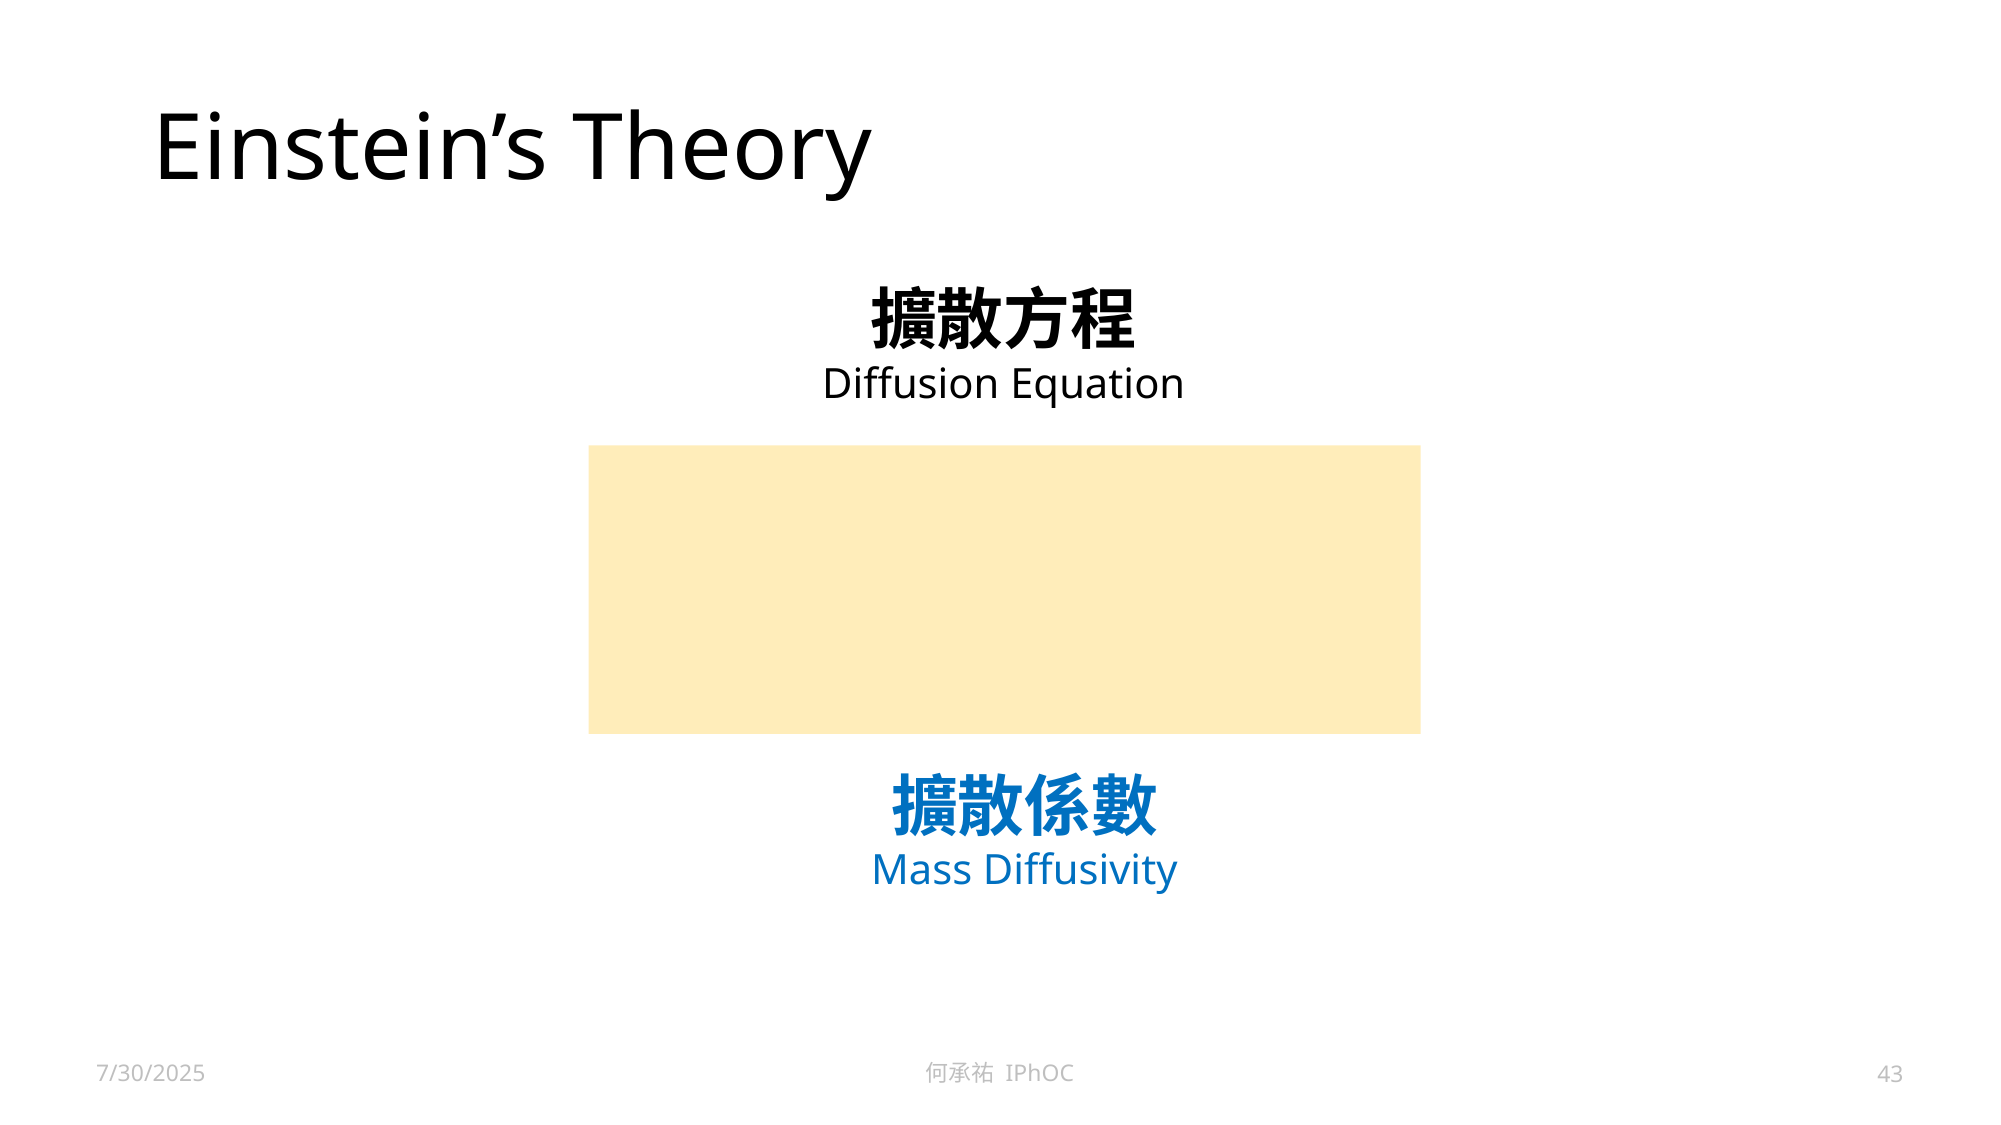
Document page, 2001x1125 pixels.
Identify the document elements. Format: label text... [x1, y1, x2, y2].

text_box 擴散方程 Diffusion Equation [737, 269, 1270, 415]
text_box 擴散係數 Mass Diffusivity [758, 755, 1291, 901]
text_box [588, 444, 1422, 735]
title Einstein’s Theory [137, 59, 1863, 241]
